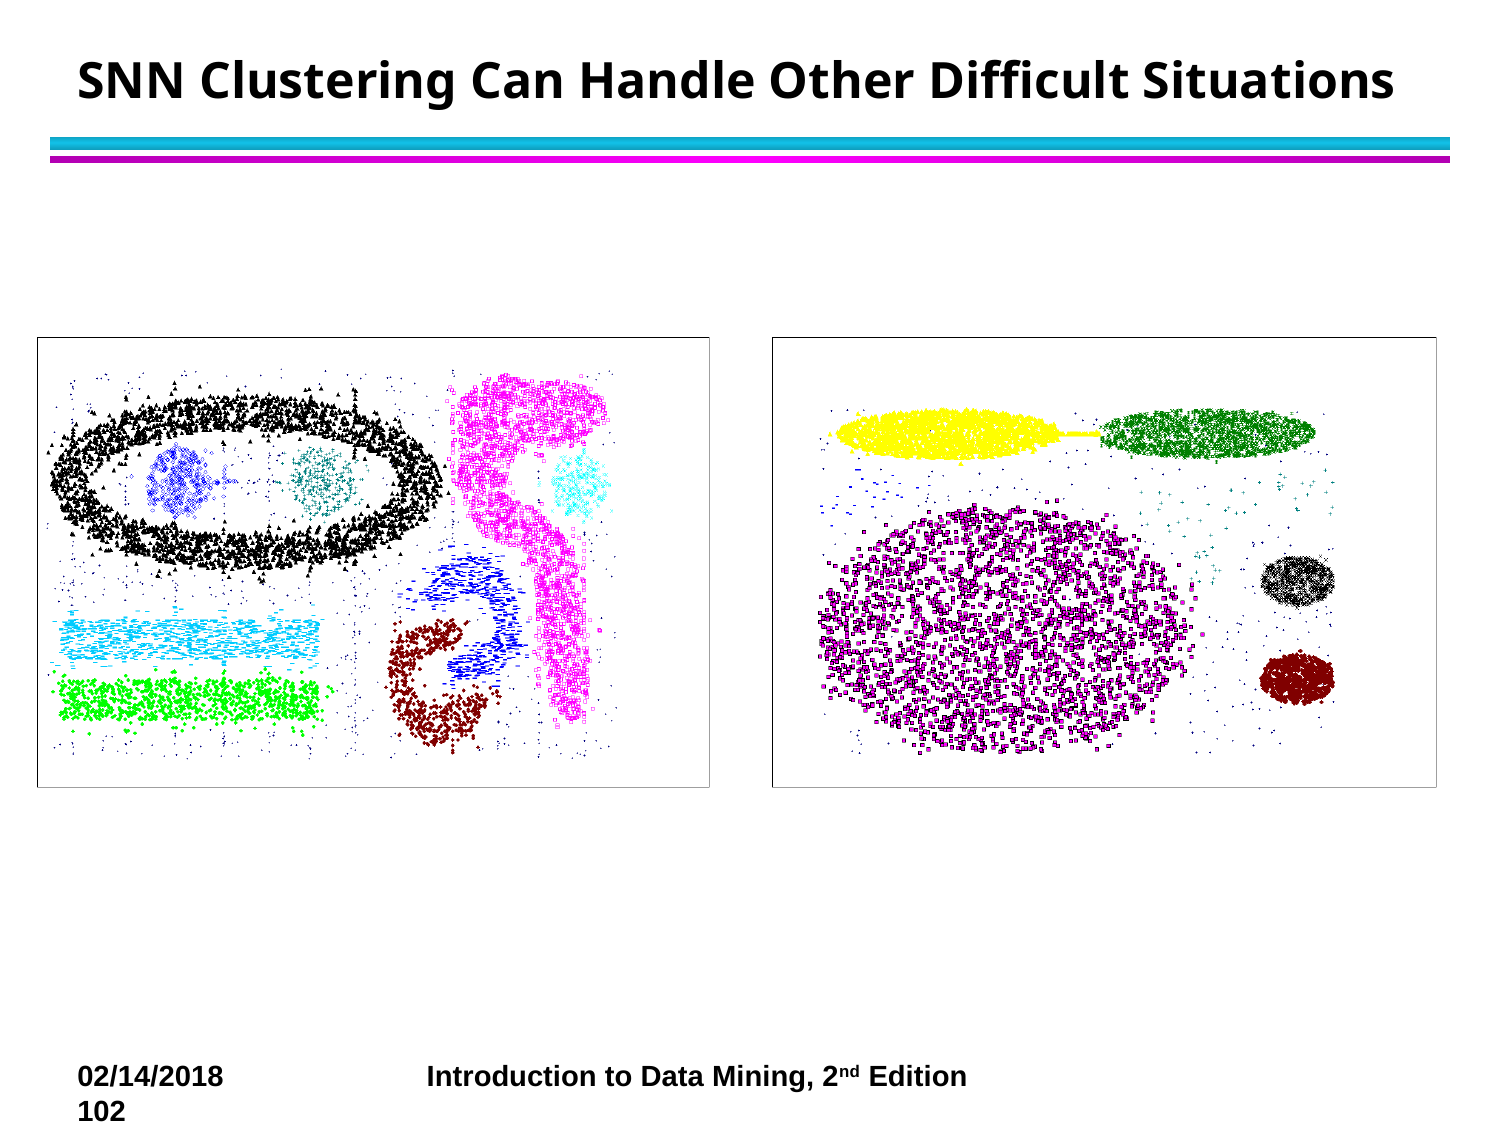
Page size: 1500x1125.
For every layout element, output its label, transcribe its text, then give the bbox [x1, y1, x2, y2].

picture [772, 337, 1437, 788]
title SNN Clustering Can Handle Other Difficult Situations [62, 24, 1421, 116]
picture [37, 337, 710, 789]
